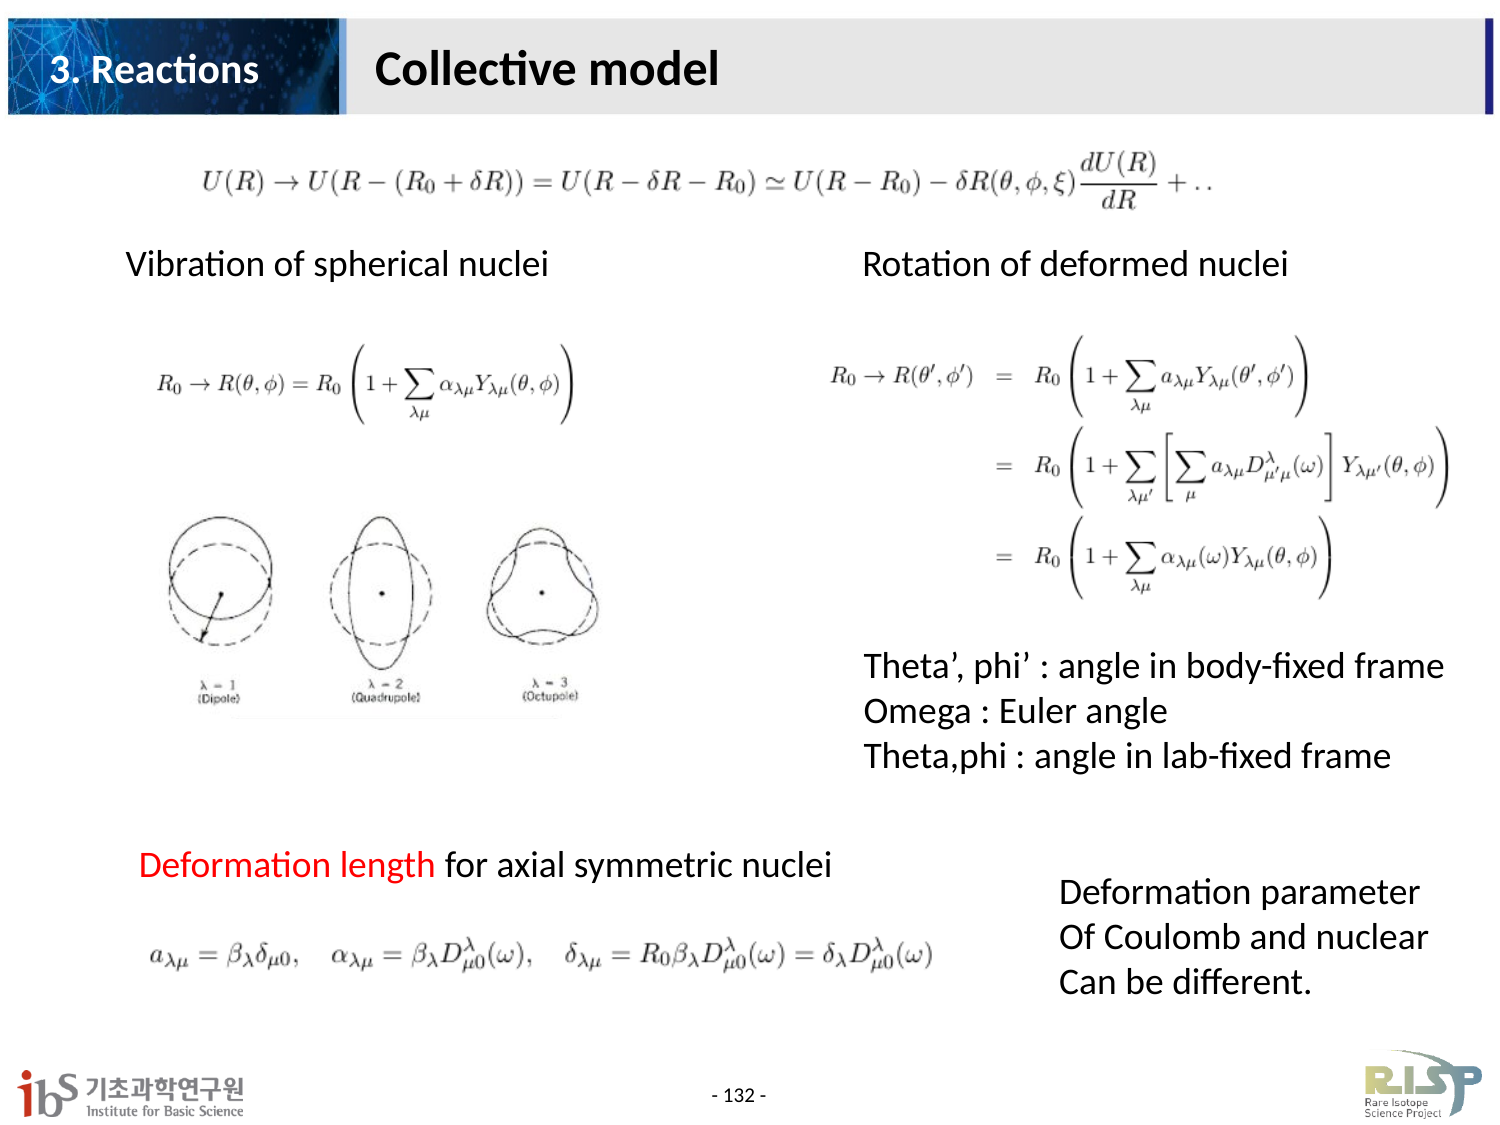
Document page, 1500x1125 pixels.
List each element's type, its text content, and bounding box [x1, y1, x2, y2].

picture [2, 10, 1500, 220]
picture [1364, 1049, 1482, 1119]
text_box Vibration of spherical nuclei [110, 231, 565, 292]
picture [154, 491, 632, 719]
picture [138, 326, 583, 438]
picture [17, 1070, 243, 1117]
text_box Theta’, phi’ : angle in body-fixed frame Omega : Euler angle Theta,phi : angle in lab-fixed frame [848, 633, 1461, 784]
picture [805, 322, 1460, 604]
text_box Rotation of deformed nuclei [847, 231, 1305, 292]
text_box Deformation parameter Of Coulomb and nuclear Can be different. [1044, 859, 1445, 1010]
text_box Deformation length for axial symmetric nuclei [123, 832, 905, 892]
picture [129, 907, 957, 994]
